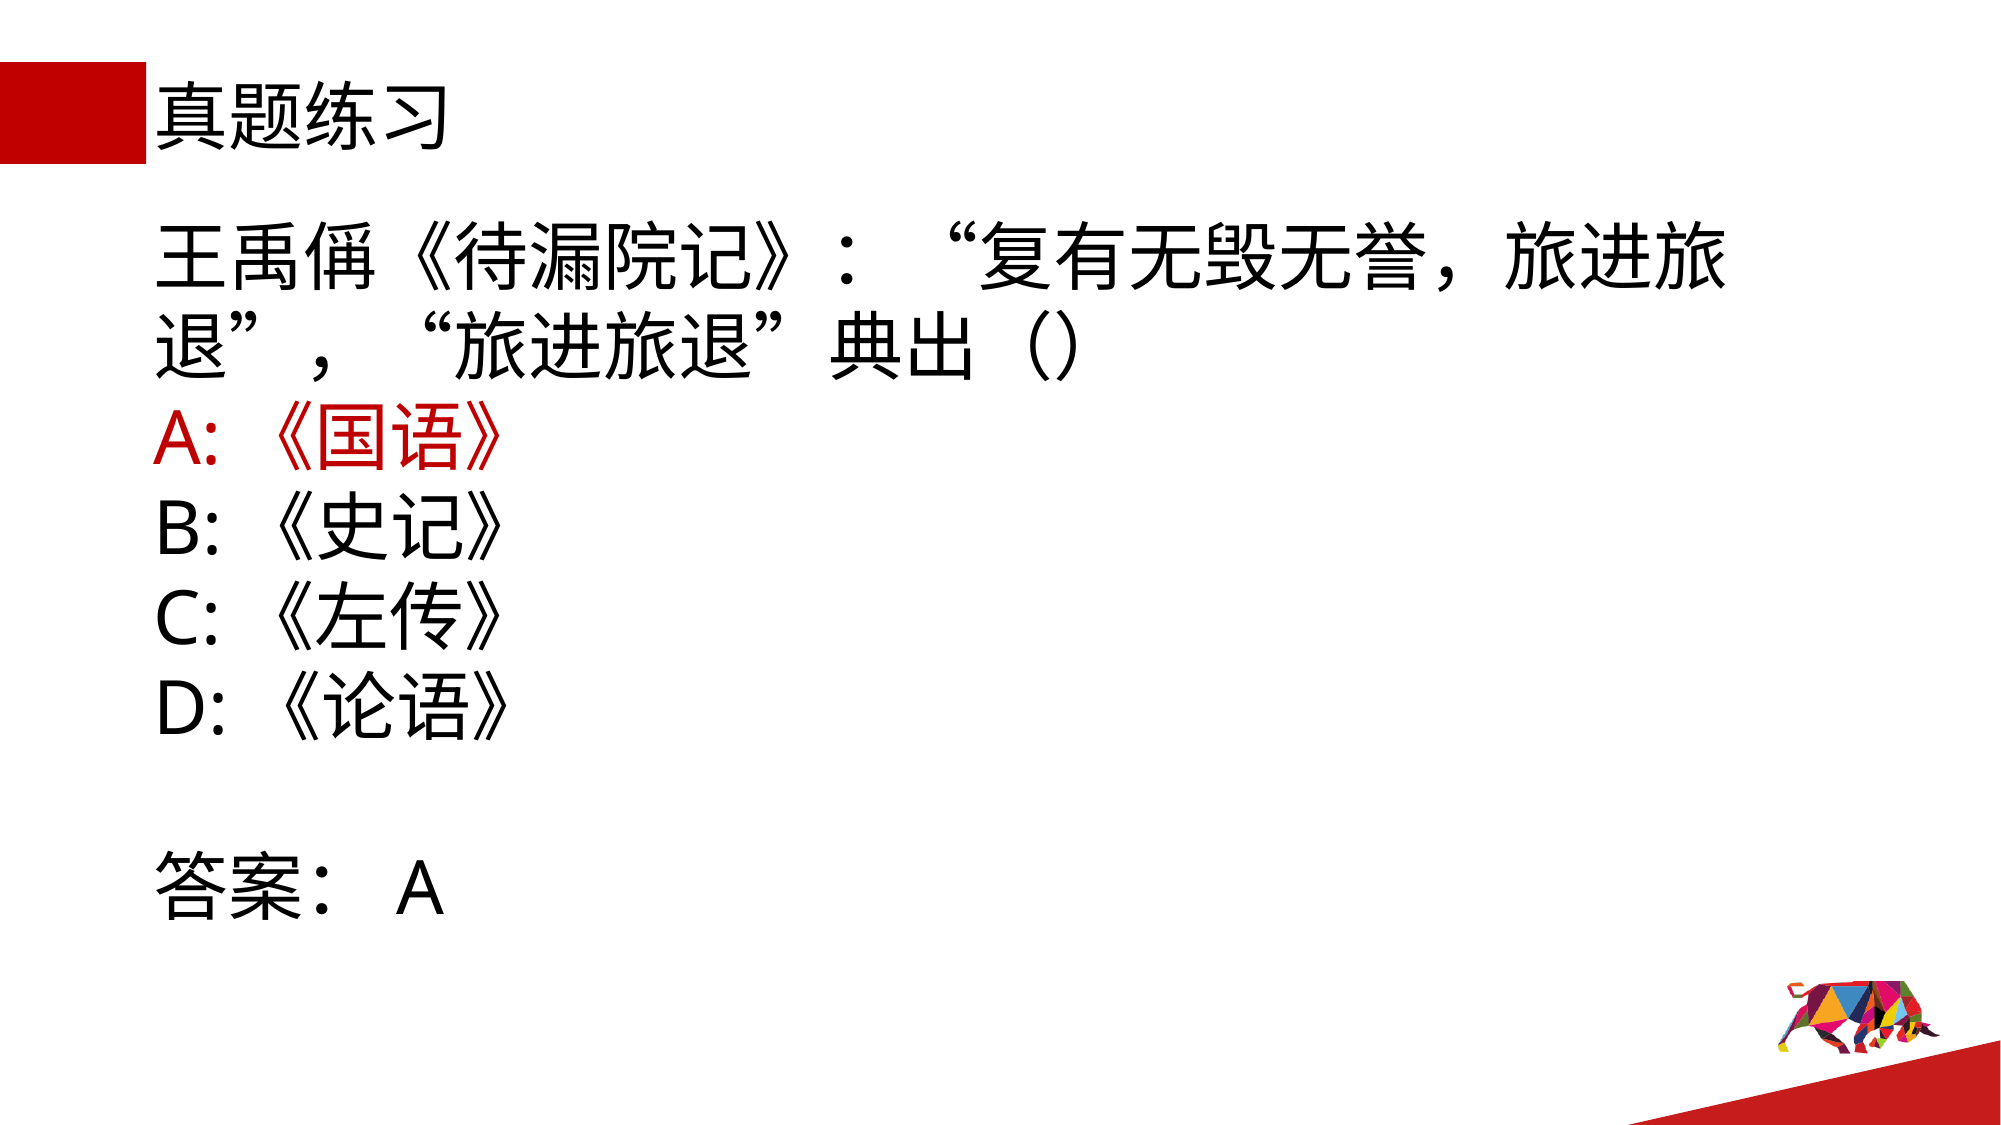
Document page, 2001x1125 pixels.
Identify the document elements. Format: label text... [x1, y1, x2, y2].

list 王禹偁《待漏院记》：“复有无毁无誉，旅进旅退”，“旅进旅退”典出（） A:《国语》 B:《史记》 C:《左传》 D:《论语》 答案：A [145, 203, 1872, 1080]
picture [1872, 981, 1941, 1059]
title 真题练习 [145, 61, 1947, 203]
